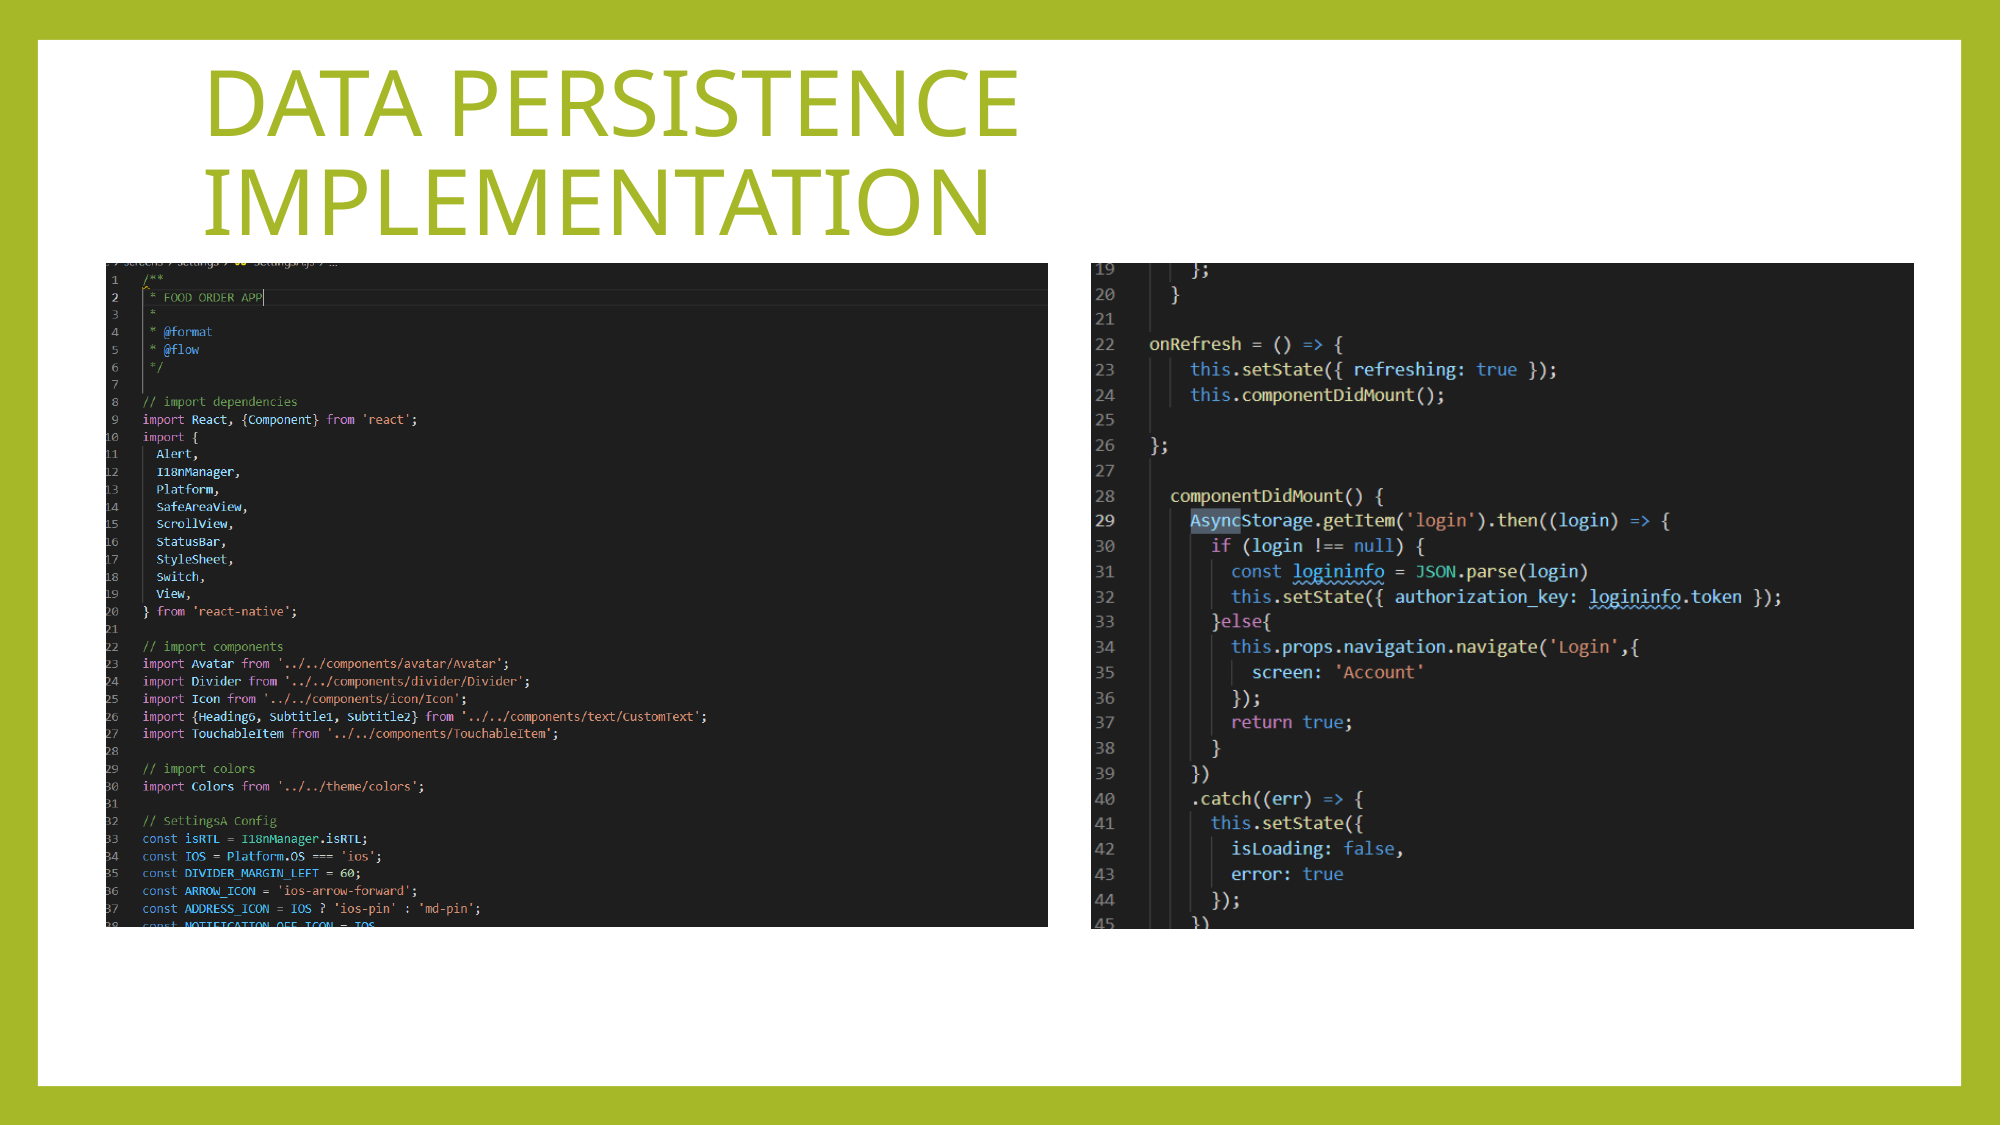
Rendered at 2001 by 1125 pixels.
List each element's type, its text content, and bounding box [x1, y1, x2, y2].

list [105, 263, 1048, 927]
picture [1091, 263, 1914, 929]
title DATA PERSISTENCE IMPLEMENTATION [187, 99, 1808, 323]
